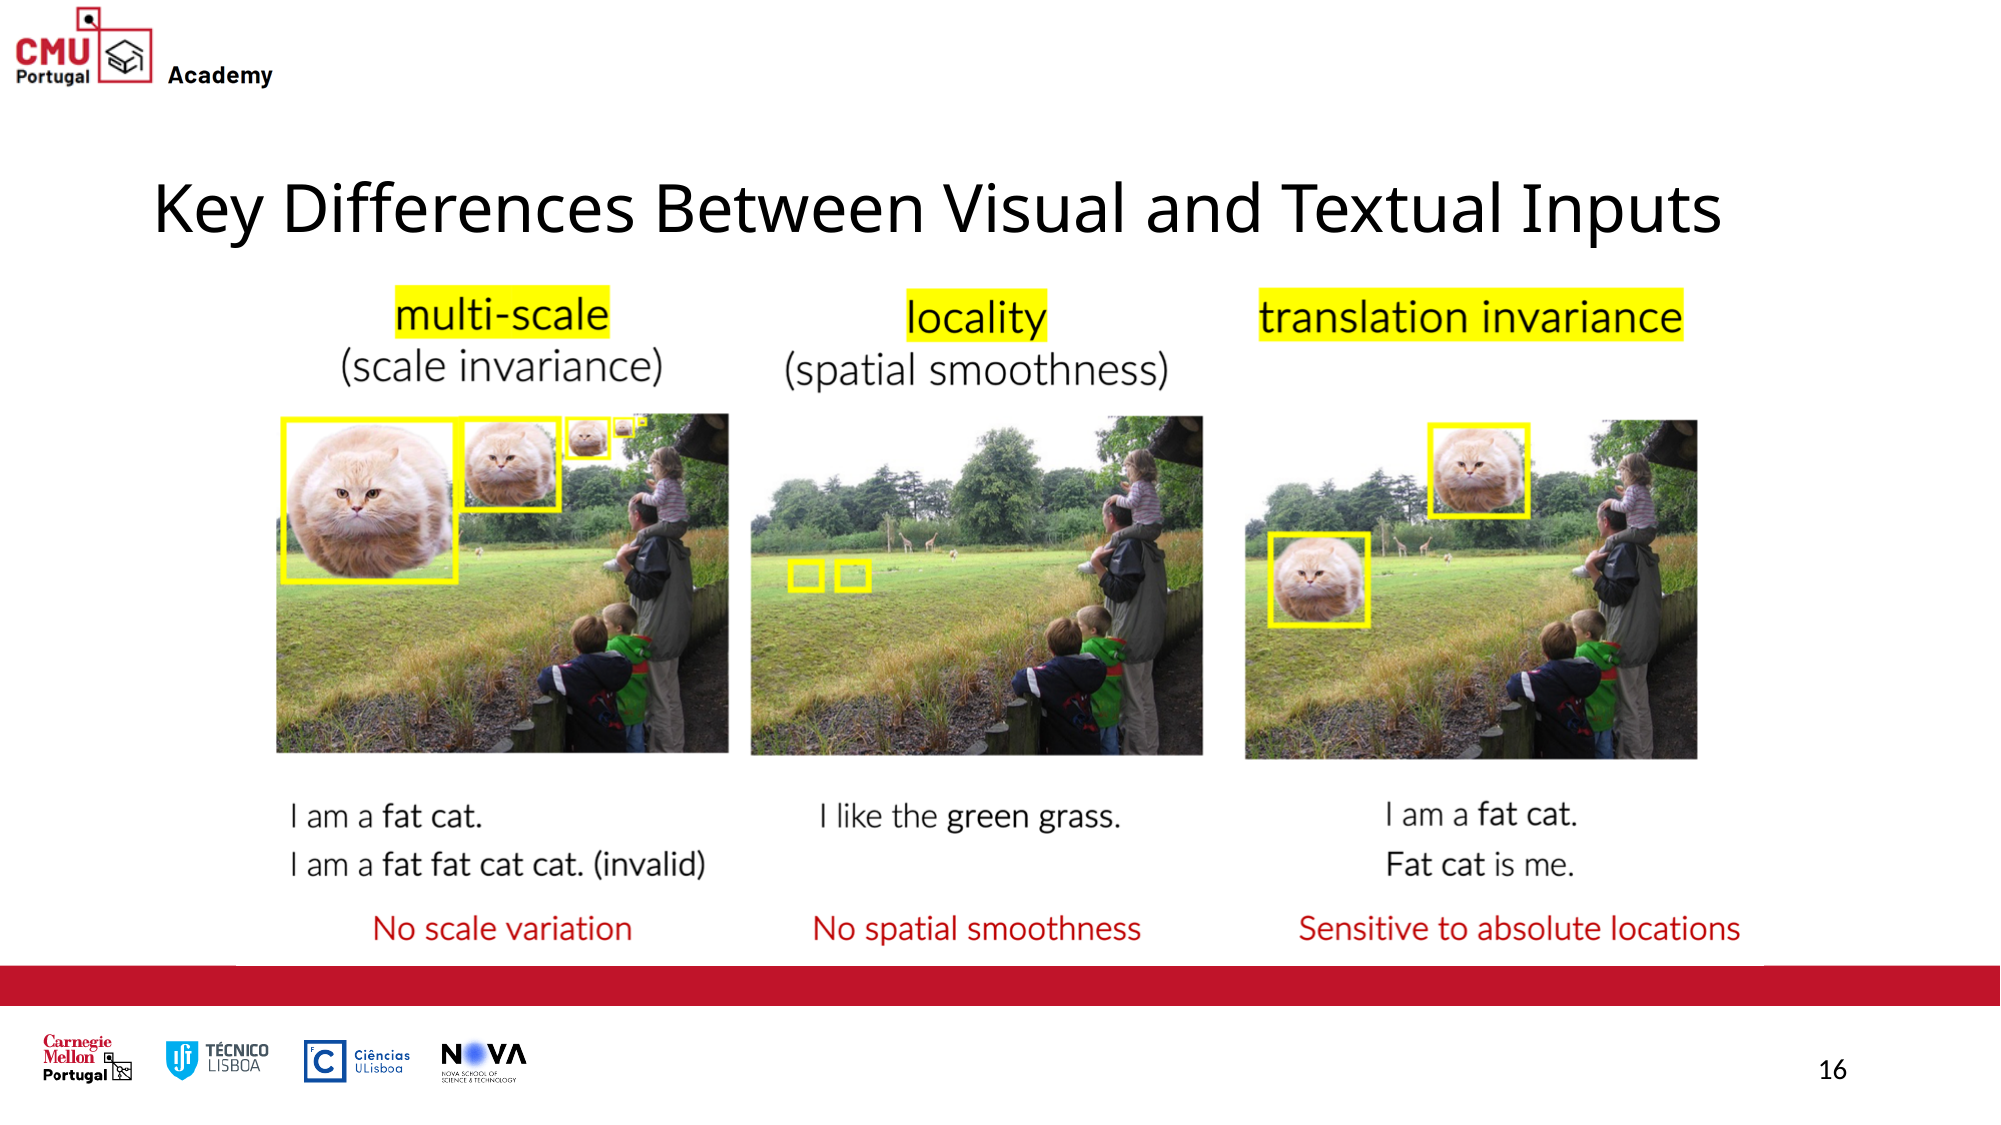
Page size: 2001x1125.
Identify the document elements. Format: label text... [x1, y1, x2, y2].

picture [5, 3, 275, 92]
slide_number 16 [1412, 1042, 1863, 1103]
title Key Differences Between Visual and Textual Inputs [137, 145, 1904, 278]
picture [236, 262, 1764, 966]
picture [0, 1011, 583, 1110]
